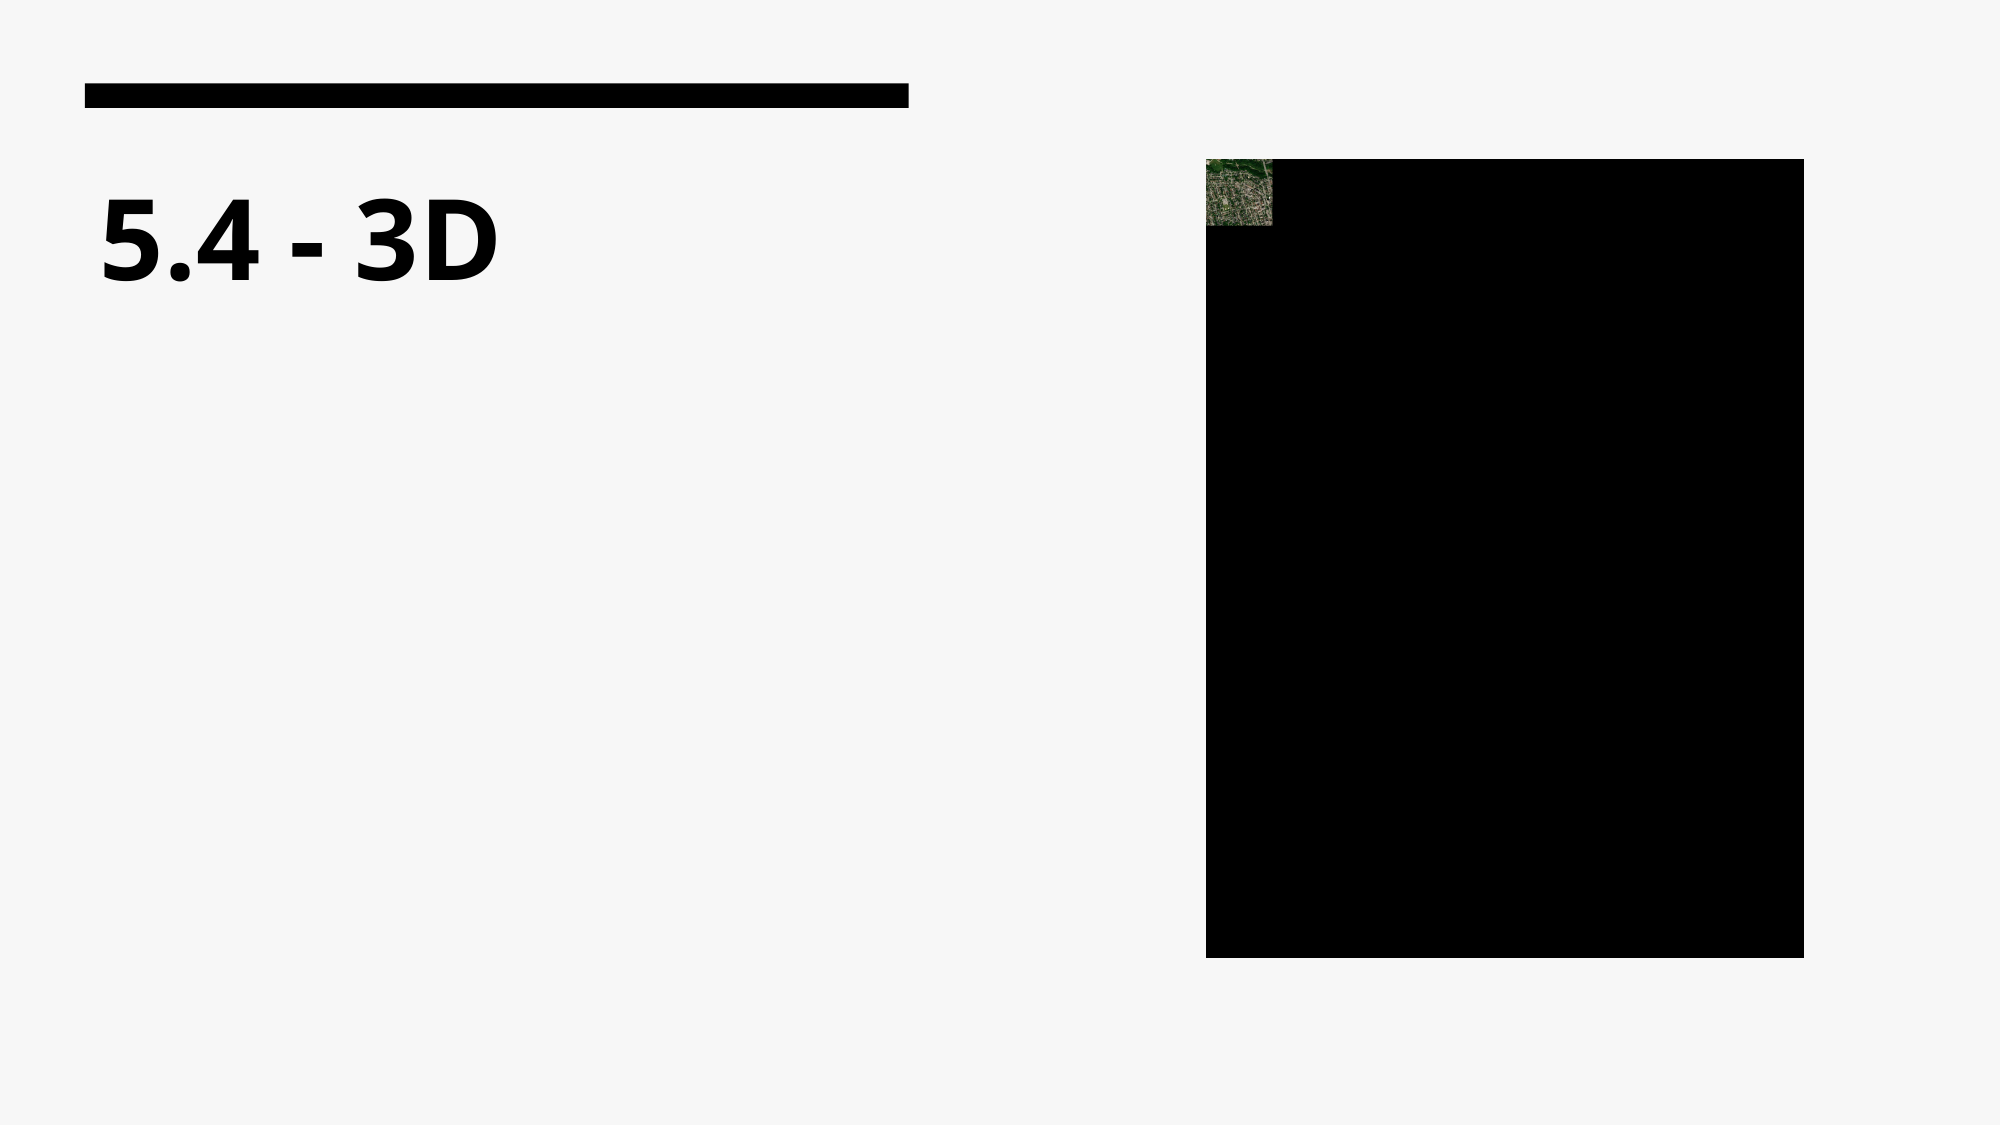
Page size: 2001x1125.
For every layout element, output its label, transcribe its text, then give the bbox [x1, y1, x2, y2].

title 5.4 - 3D [84, 160, 909, 960]
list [1205, 159, 1805, 959]
